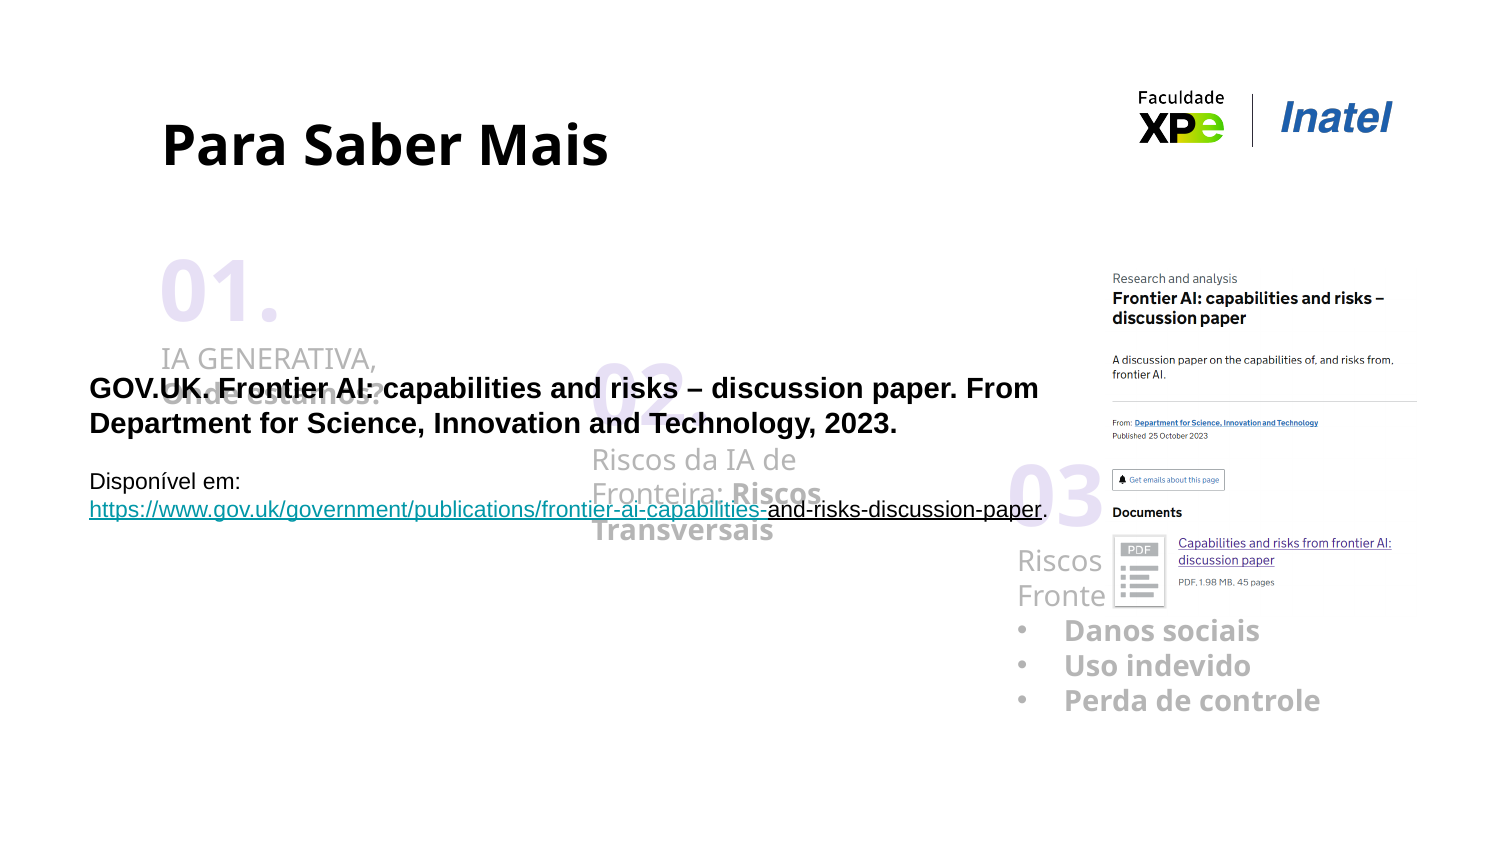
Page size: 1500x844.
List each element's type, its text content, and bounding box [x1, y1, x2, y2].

text_box GOV.UK. Frontier AI: capabilities and risks – discussion paper. From Department for Science, Innovation and Technology, 2023. Disponível em: https://www.gov.uk/government/publications/frontier-ai-capabilities-and-risks-discussion-paper. [74, 361, 1090, 529]
text_box Para Saber Mais [149, 69, 643, 150]
text_box [78, 193, 1417, 724]
picture [1105, 268, 1418, 618]
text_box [1138, 90, 1393, 148]
